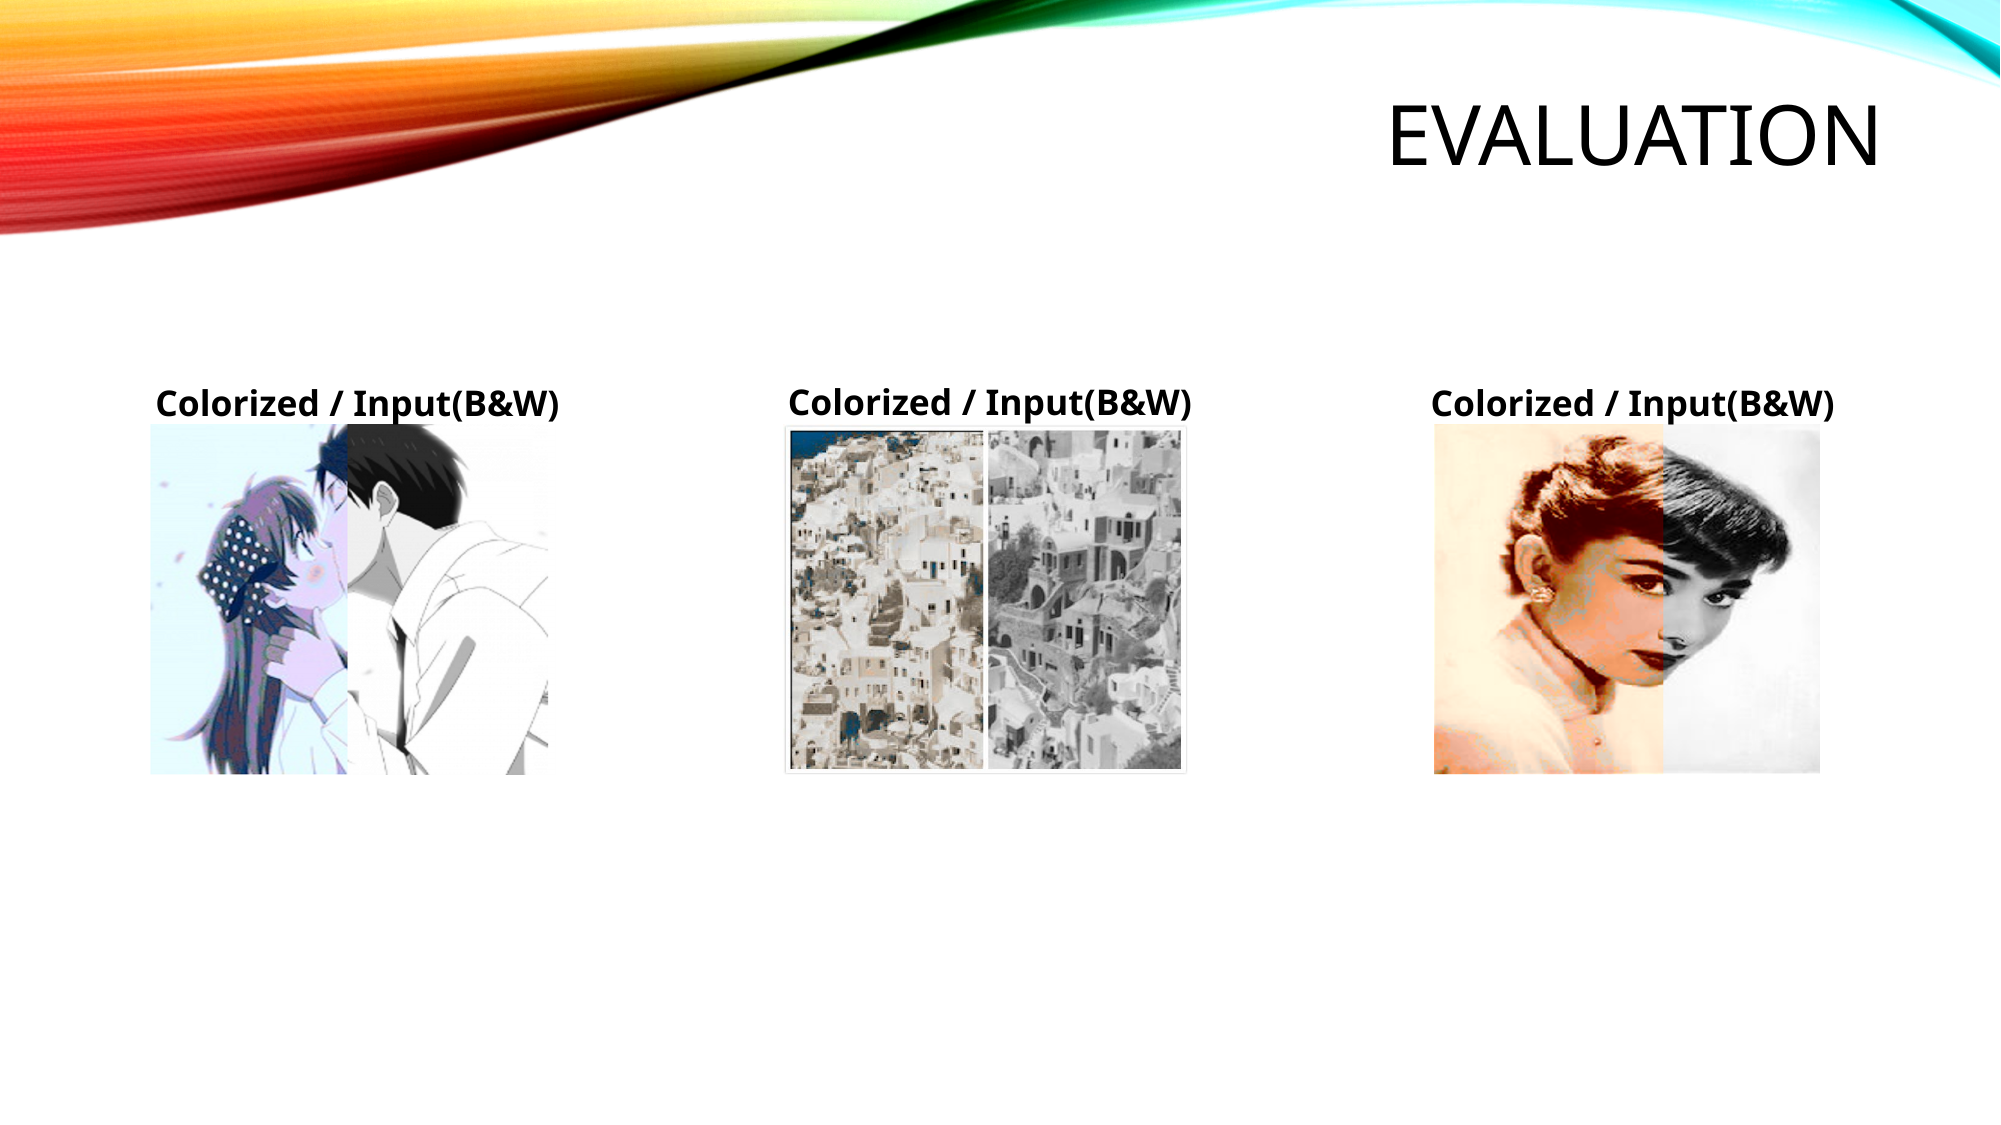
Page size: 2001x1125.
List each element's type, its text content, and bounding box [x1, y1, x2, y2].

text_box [140, 372, 1860, 775]
picture [0, 0, 2000, 237]
title EVALUATION [486, 32, 1900, 245]
